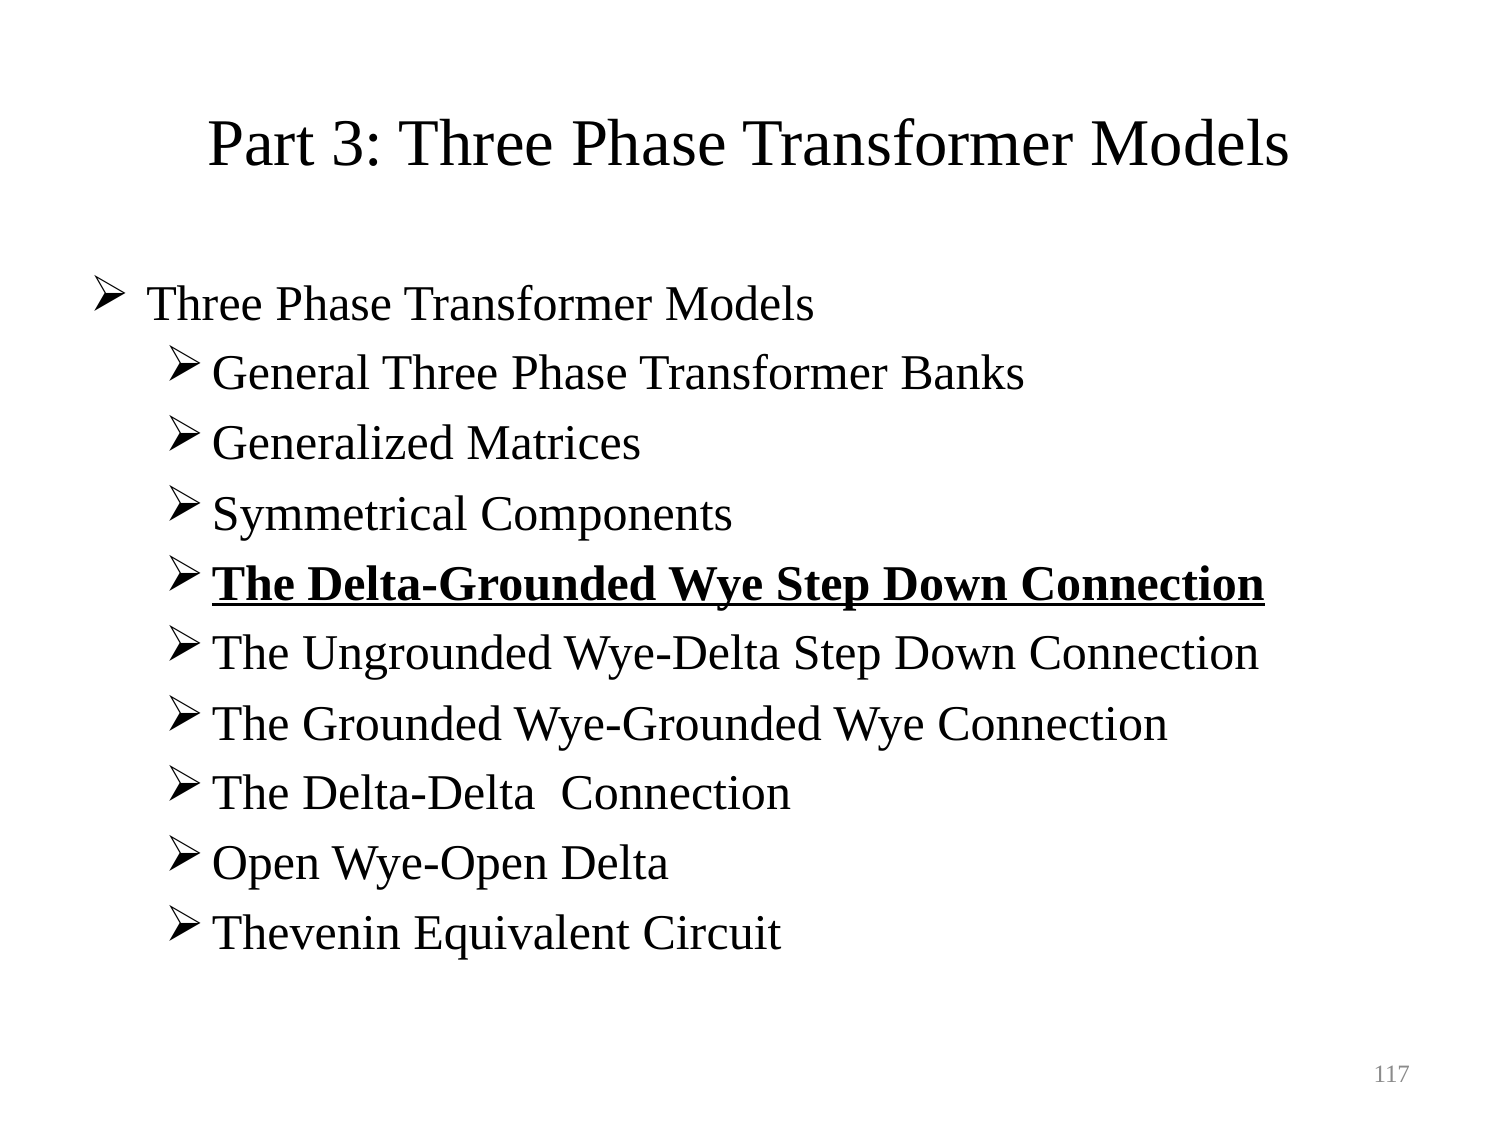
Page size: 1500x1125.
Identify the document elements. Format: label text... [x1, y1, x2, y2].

list Three Phase Transformer Models General Three Phase Transformer Banks Generalized Matrices Symmetrical Components The Delta-Grounded Wye Step Down Connection The Ungrounded Wye-Delta Step Down Connection The Grounded Wye-Grounded Wye Connection The Delta-Delta Connection Open Wye-Open Delta Thevenin Equivalent Circuit [75, 262, 1425, 1005]
slide_number 117 [1074, 1042, 1425, 1103]
title Part 3: Three Phase Transformer Models [75, 45, 1425, 233]
